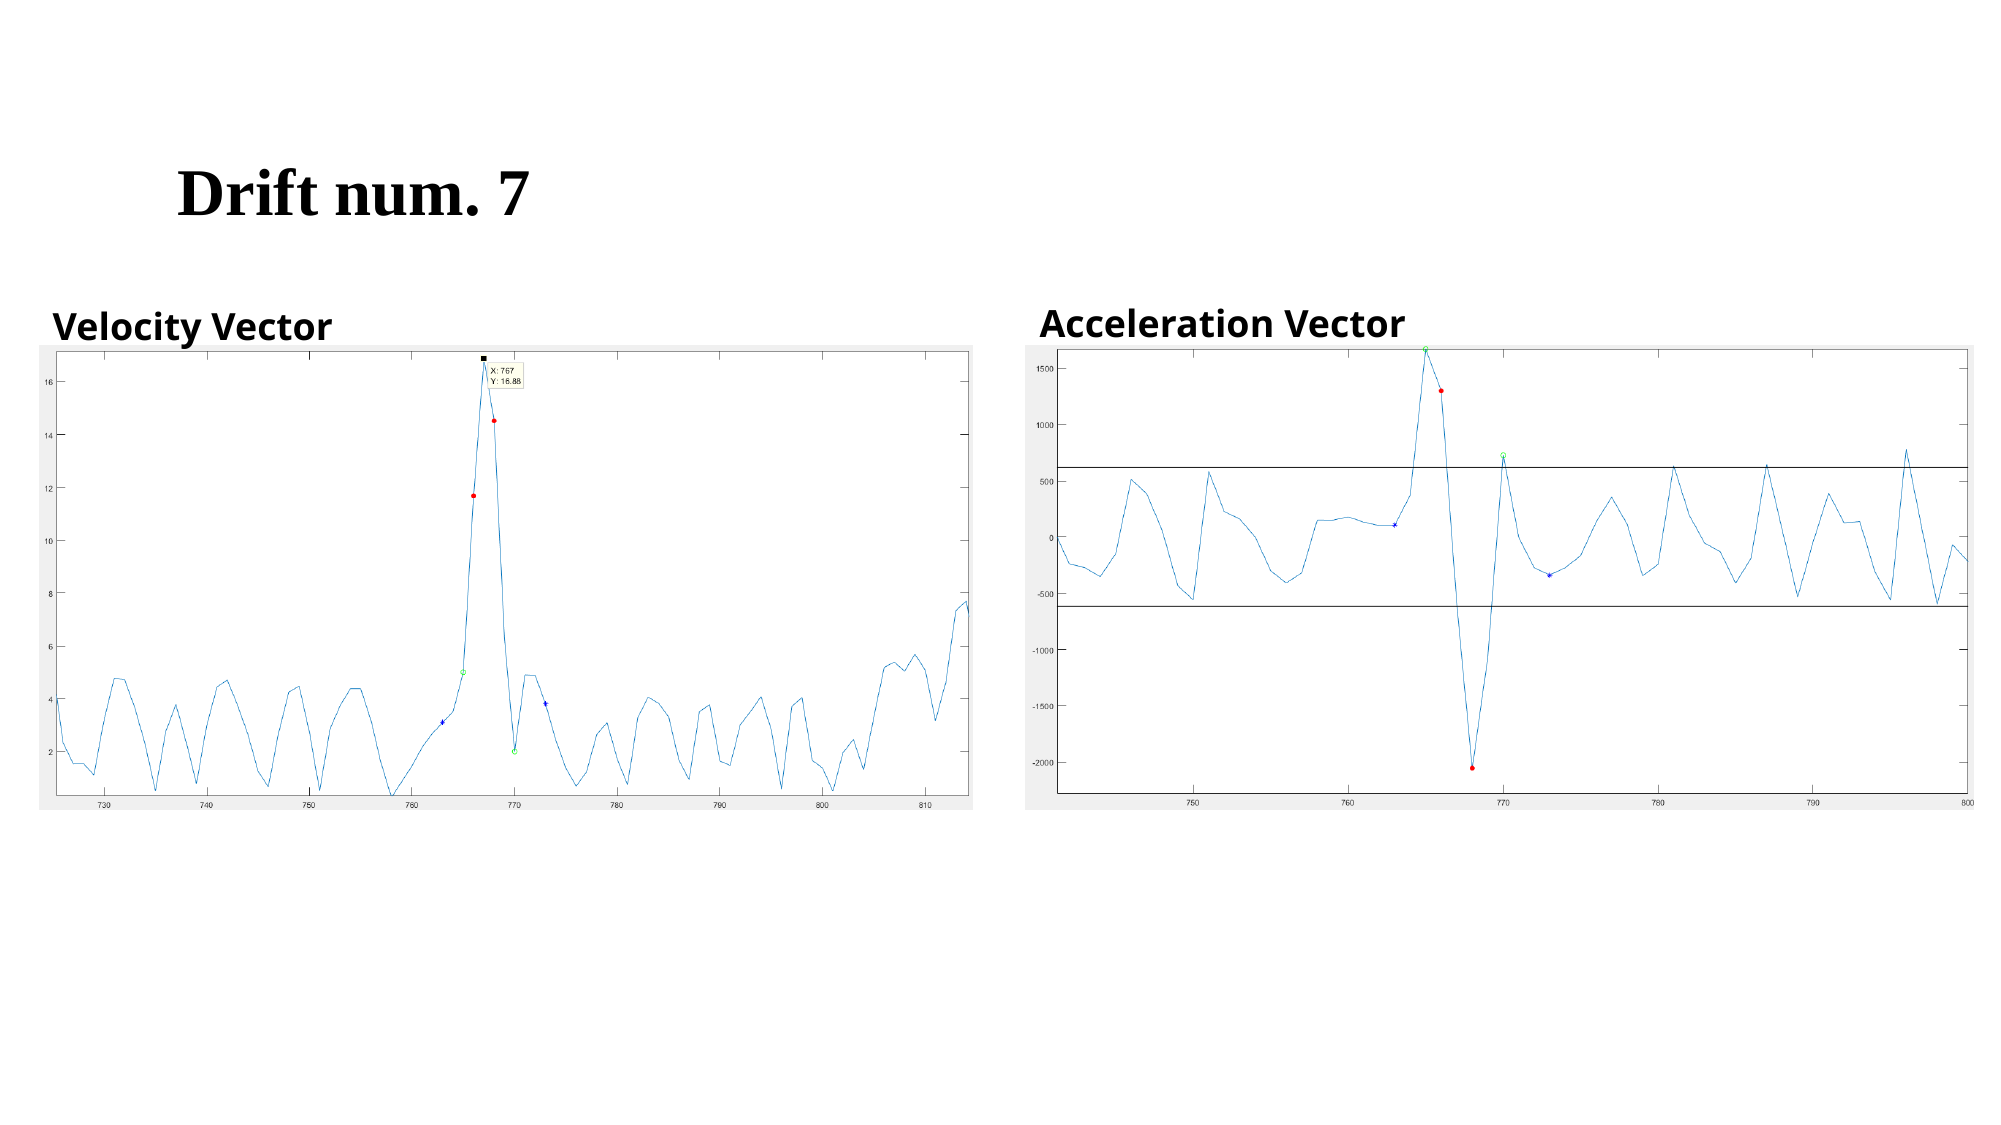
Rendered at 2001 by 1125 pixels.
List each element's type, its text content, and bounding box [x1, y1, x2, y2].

text_box Drift num. 7 [162, 84, 1888, 303]
text_box Velocity Vector [37, 295, 552, 356]
picture [39, 345, 973, 810]
text_box Acceleration Vector [1024, 292, 1539, 345]
picture [1024, 345, 1974, 810]
